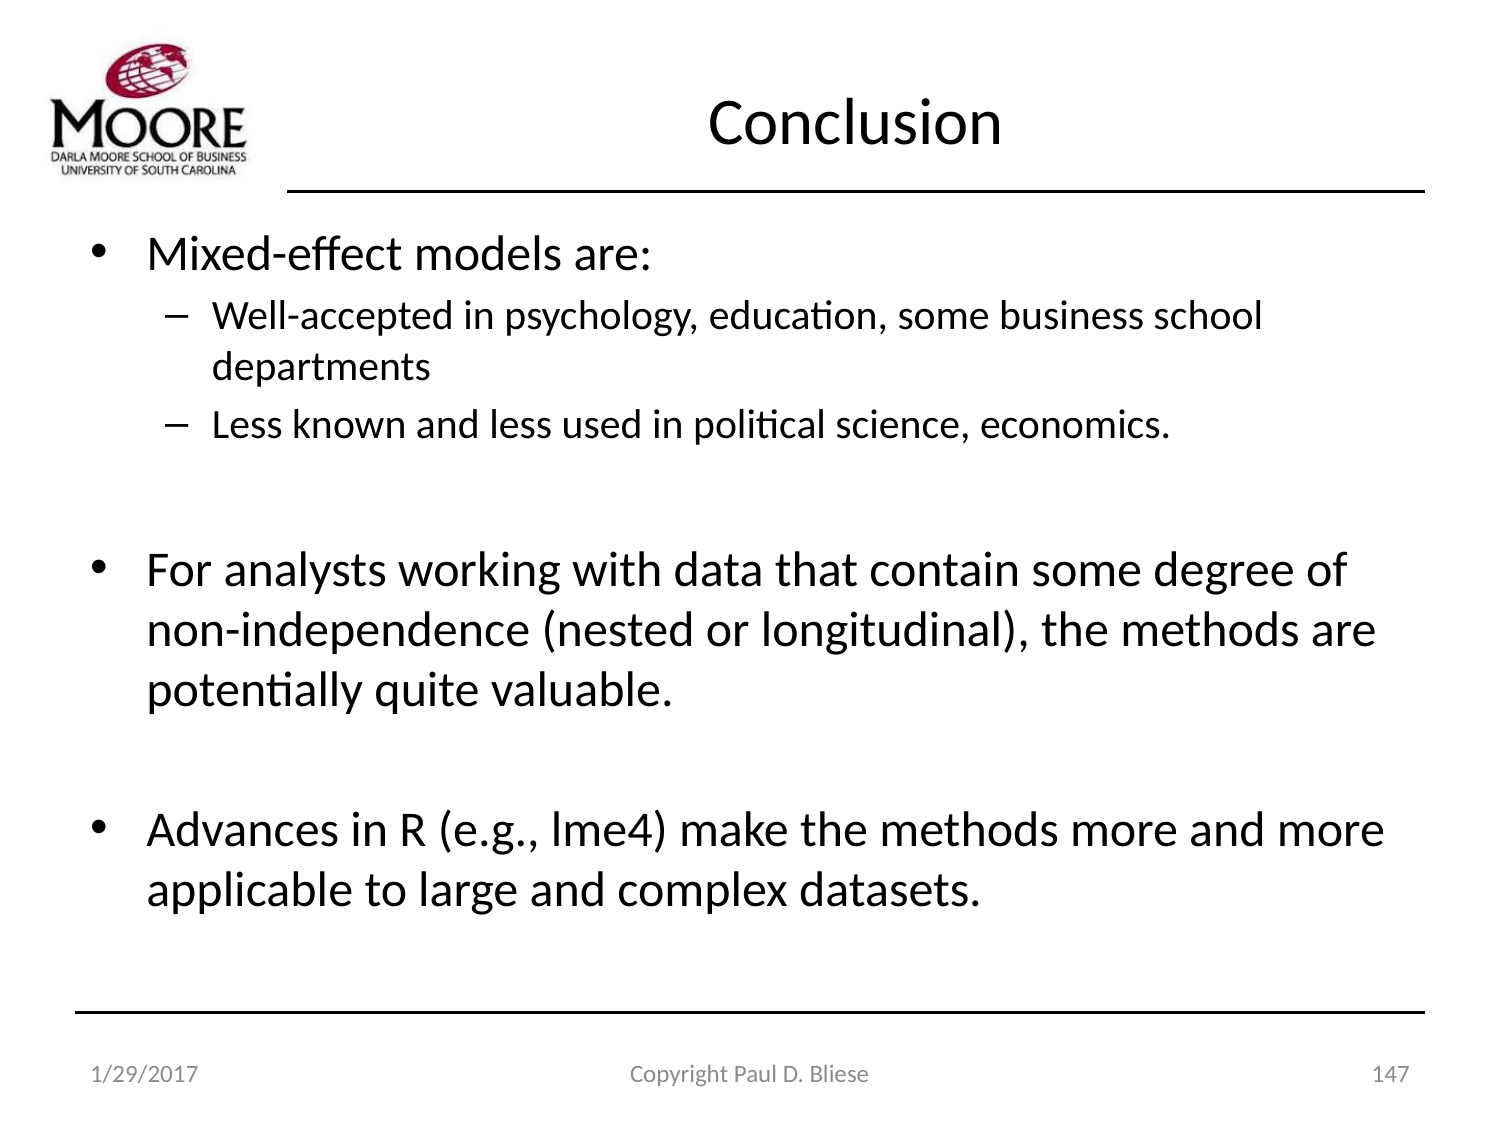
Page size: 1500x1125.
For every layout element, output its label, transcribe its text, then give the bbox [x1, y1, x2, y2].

picture [35, 24, 262, 191]
list Mixed-effect models are: Well-accepted in psychology, education, some business school departments Less known and less used in political science, economics. For analysts working with data that contain some degree of non-independence (nested or longitudinal), the methods are potentially quite valuable. Advances in R (e.g., lme4) make the methods more and more applicable to large and complex datasets. [75, 212, 1425, 1005]
slide_number 147 [1074, 1042, 1425, 1103]
title Conclusion [287, 45, 1425, 192]
footer Copyright Paul D. Bliese [512, 1042, 988, 1103]
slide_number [75, 1042, 425, 1103]
